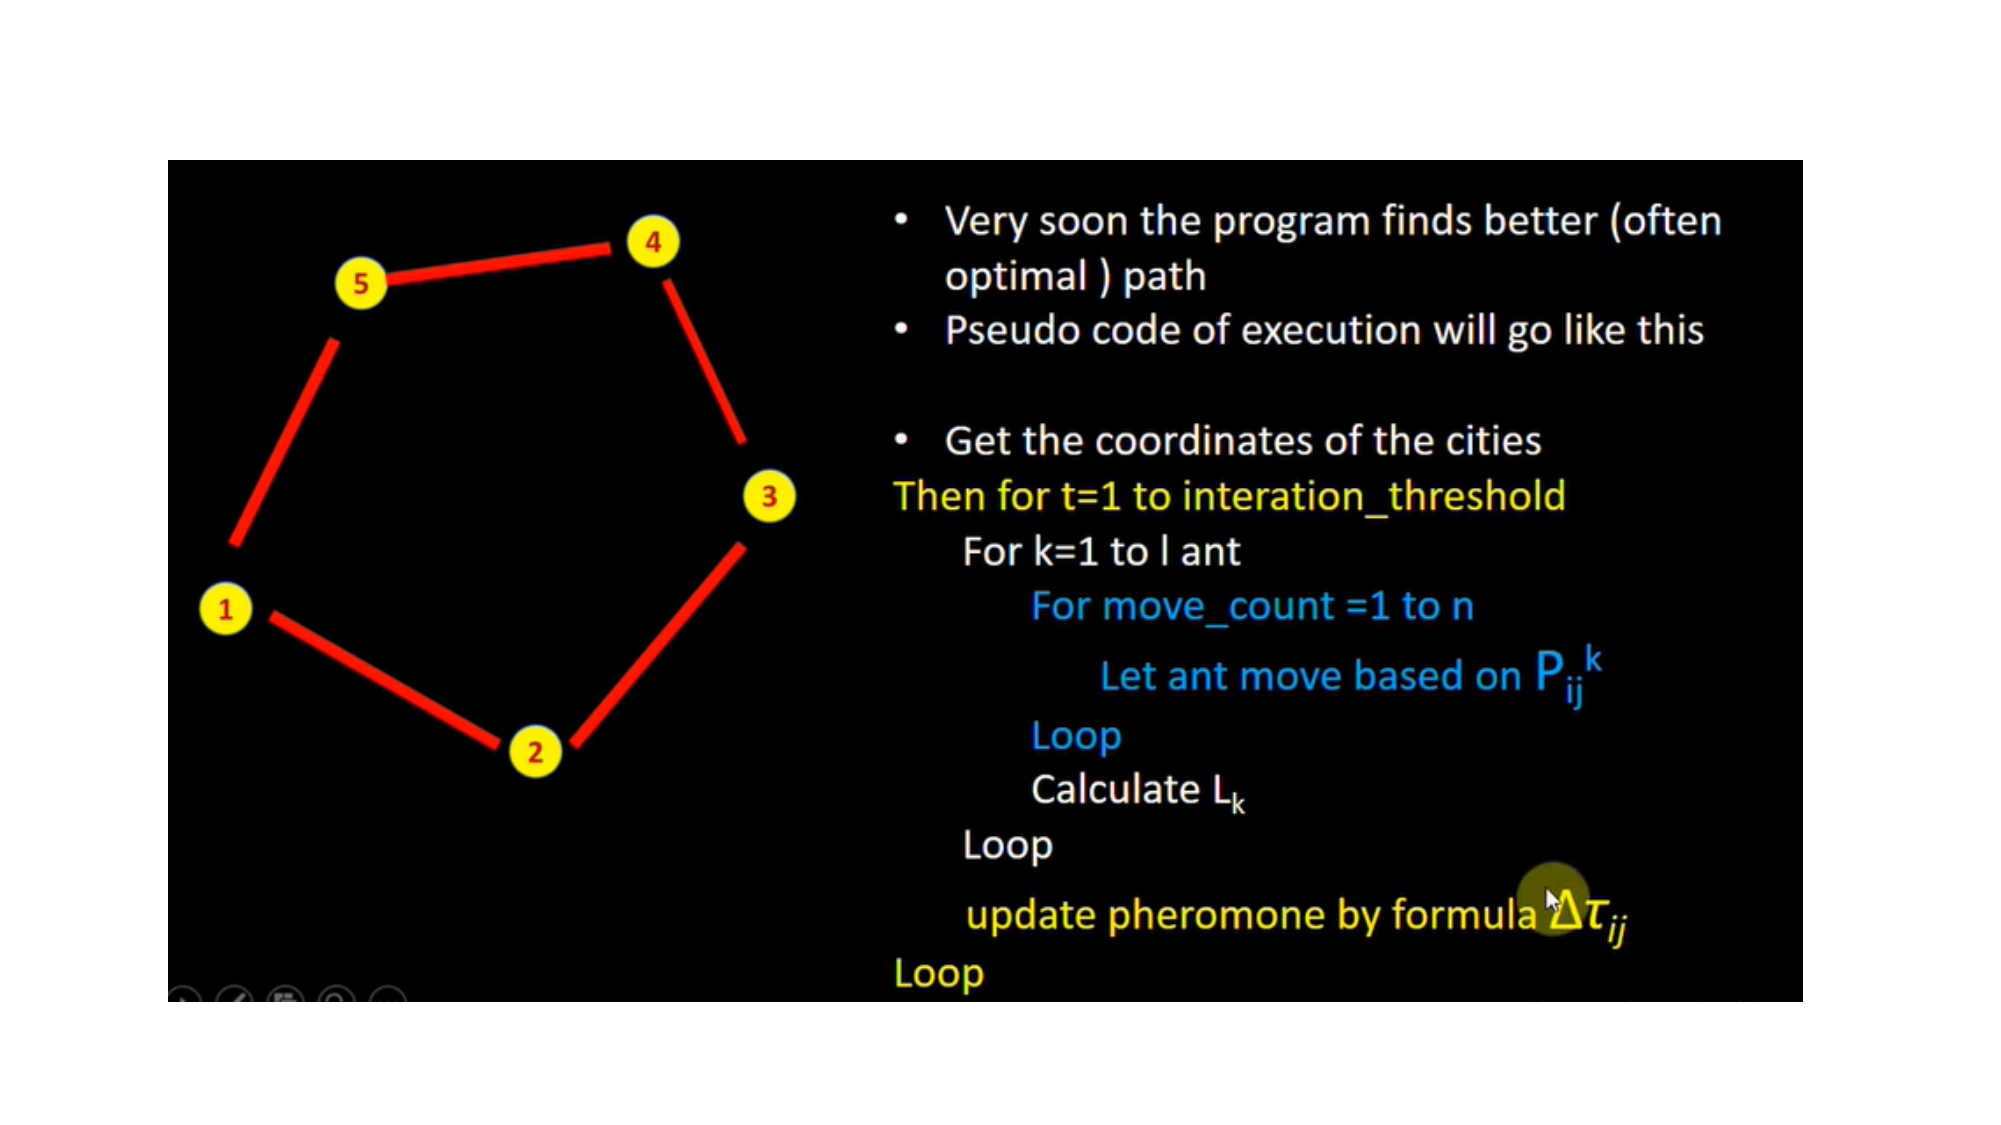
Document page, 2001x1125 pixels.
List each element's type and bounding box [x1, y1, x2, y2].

list [168, 160, 1803, 1002]
